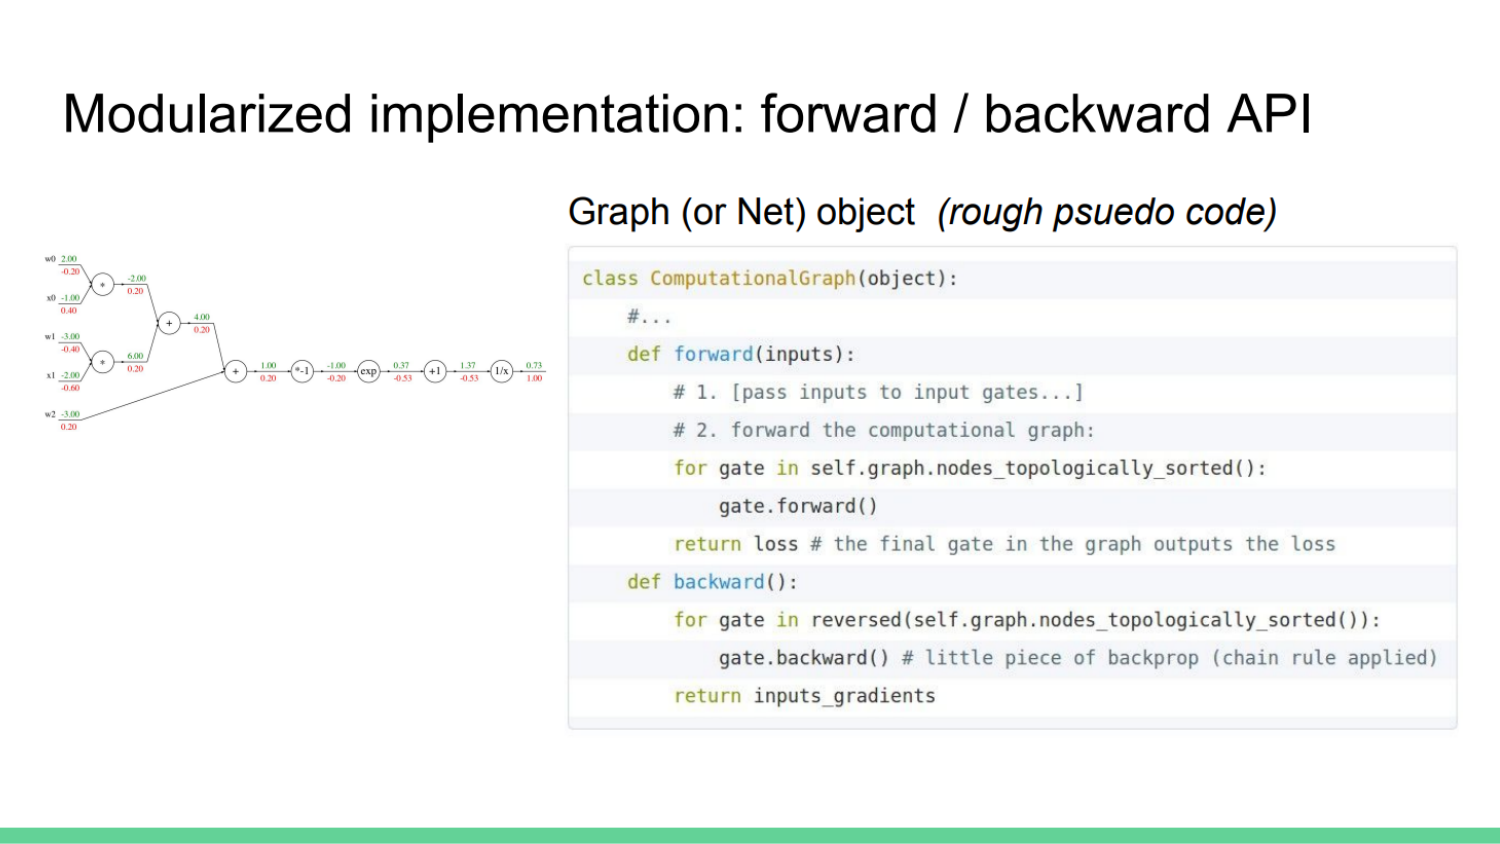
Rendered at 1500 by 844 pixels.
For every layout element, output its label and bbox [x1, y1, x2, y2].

picture [24, 71, 1468, 769]
